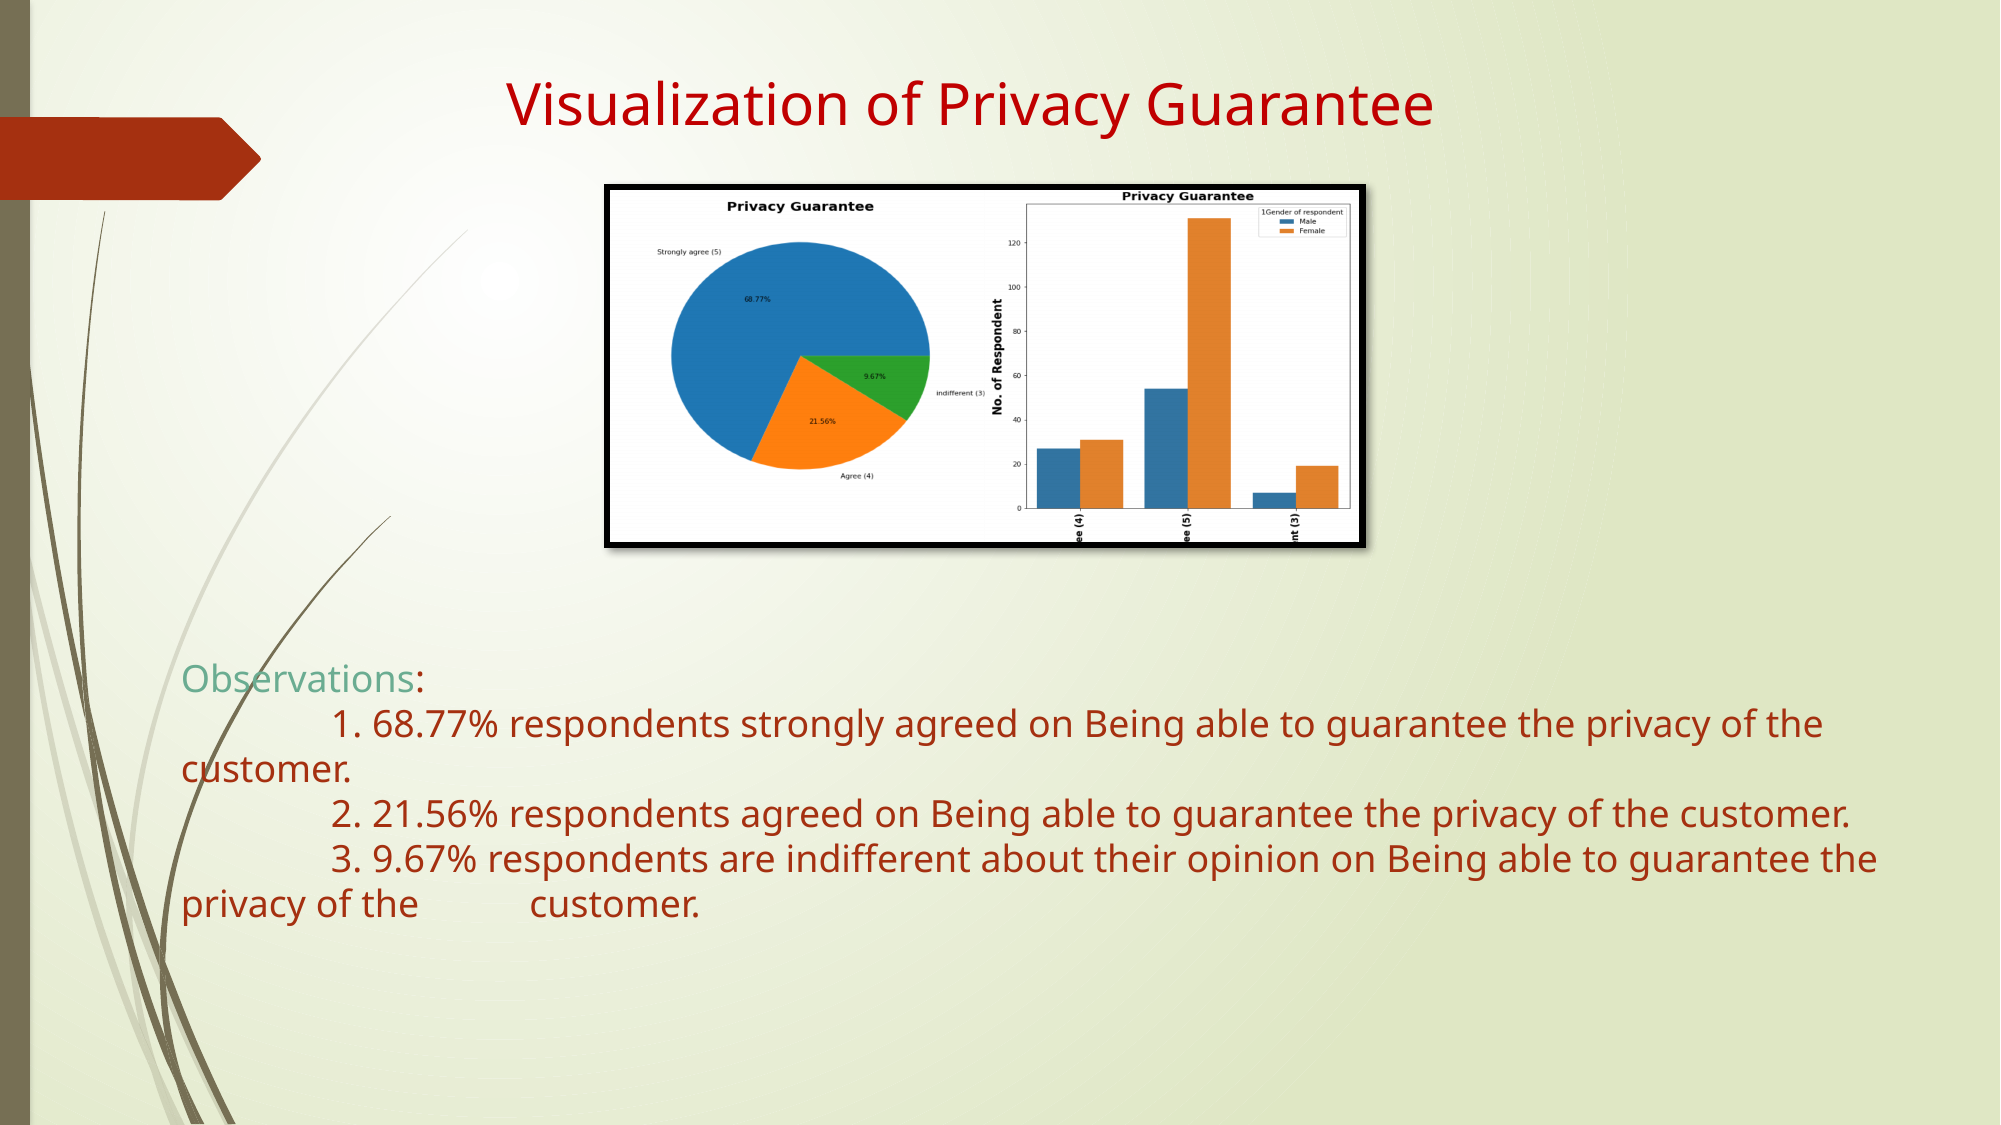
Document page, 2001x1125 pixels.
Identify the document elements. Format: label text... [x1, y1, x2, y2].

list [610, 189, 1360, 543]
text_box Observations: 1. 68.77% respondents strongly agreed on Being able to guarantee the privacy of the customer. 2. 21.56% respondents agreed on Being able to guarantee the privacy of the customer. 3. 9.67% respondents are indifferent about their opinion on Being able to guarantee the privacy of the customer. [166, 647, 1931, 978]
title Visualization of Privacy Guarantee [491, 59, 1863, 181]
